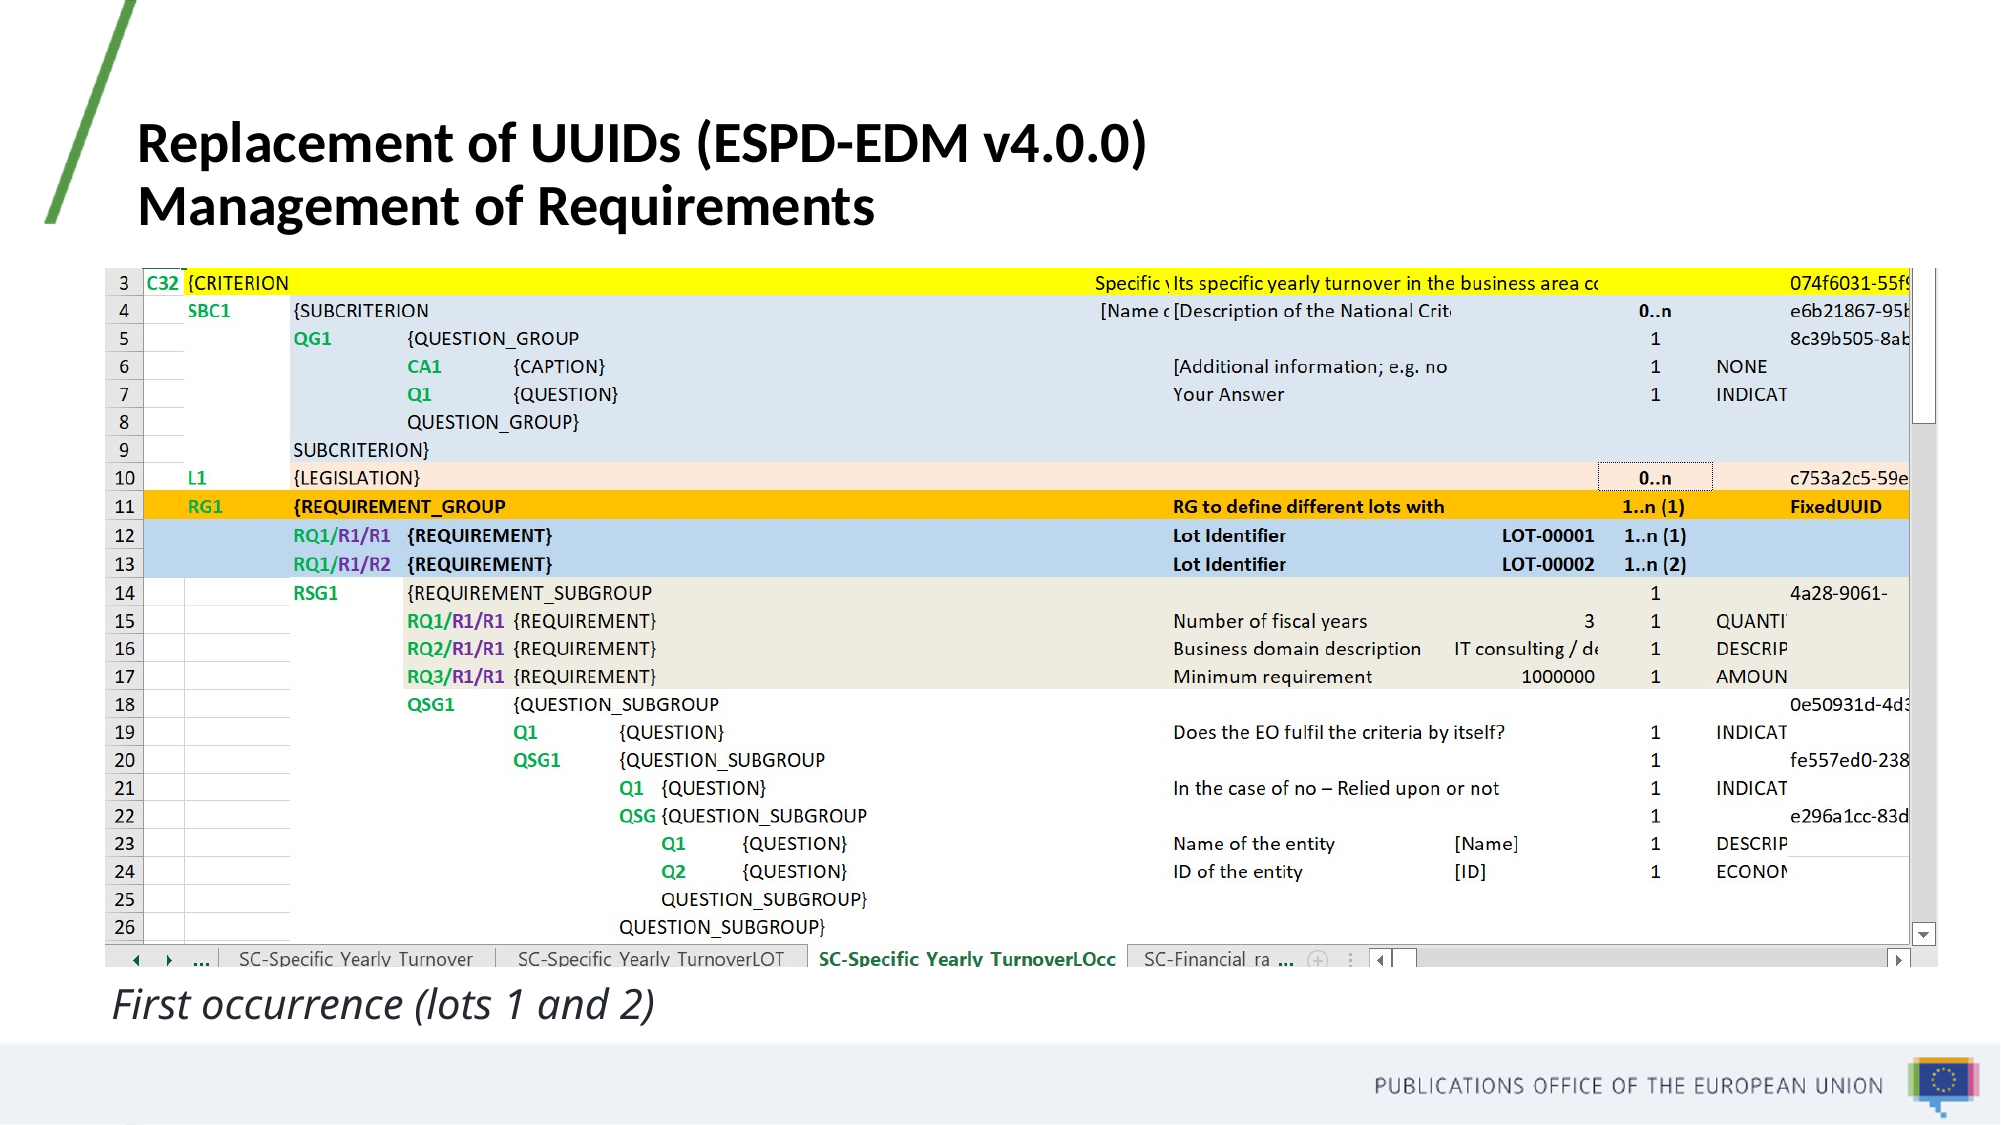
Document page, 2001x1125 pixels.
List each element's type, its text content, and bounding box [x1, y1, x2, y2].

title Replacement of UUIDs (ESPD-EDM v4.0.0) Management of Requirements [137, 20, 1936, 239]
picture [0, 0, 2001, 1125]
list First occurrence (lots 1 and 2) [111, 975, 821, 1055]
